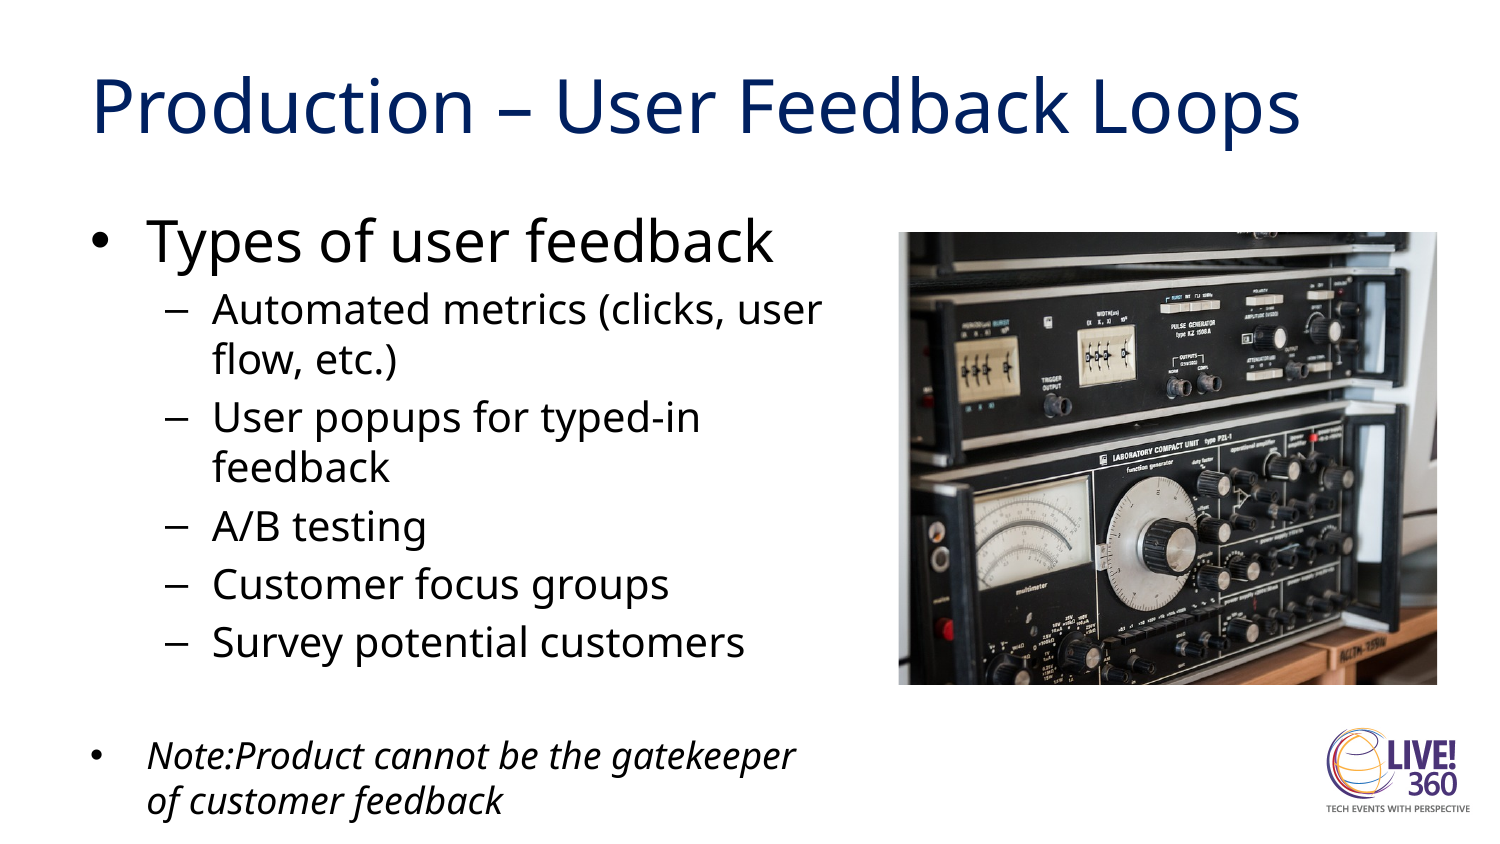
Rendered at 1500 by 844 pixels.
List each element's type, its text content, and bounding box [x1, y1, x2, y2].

picture [0, 0, 1500, 844]
list Types of user feedback Automated metrics (clicks, user flow, etc.) User popups for typed-in feedback A/B testing Customer focus groups Survey potential customers Note:Product cannot be the gatekeeper of customer feedback [74, 196, 851, 754]
title Production – User Feedback Loops [74, 33, 1426, 175]
